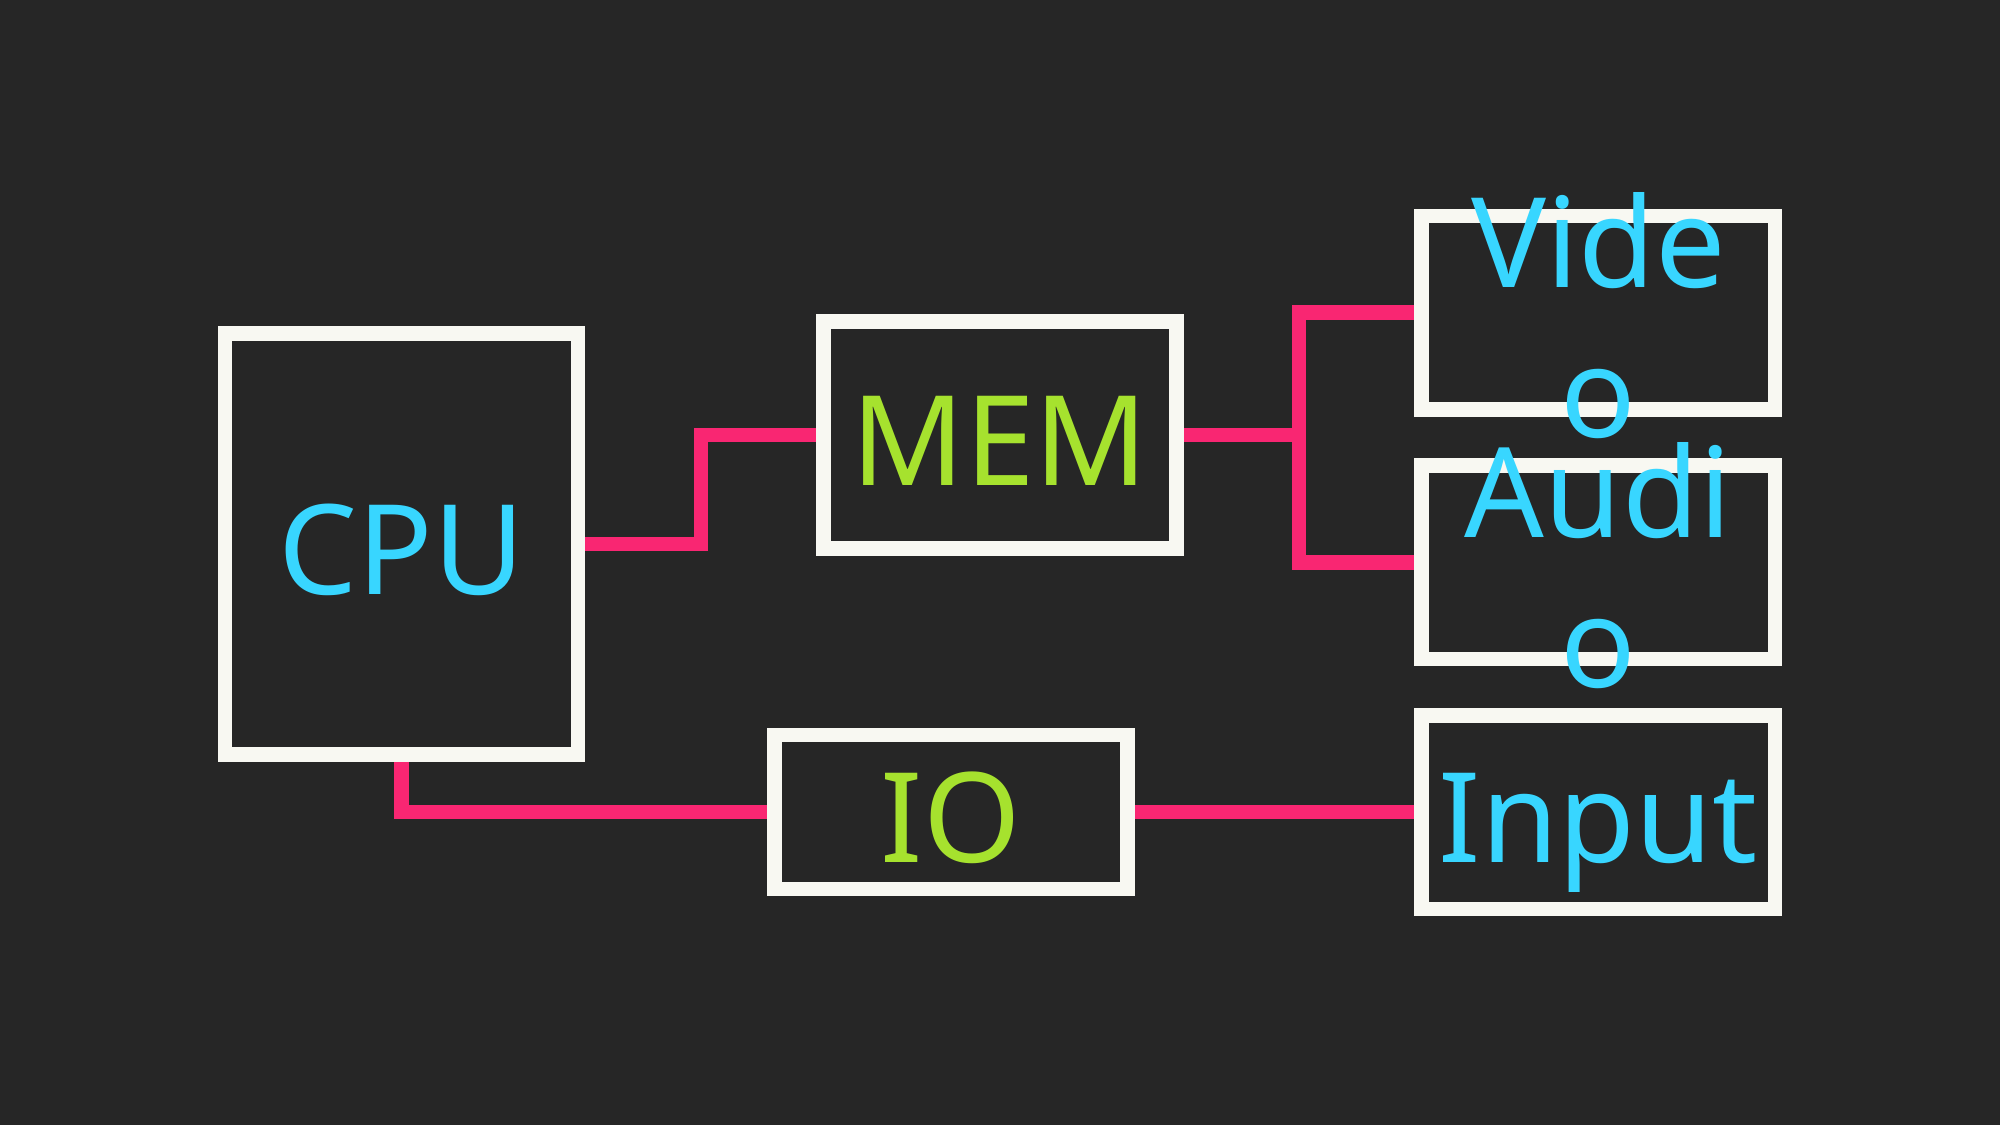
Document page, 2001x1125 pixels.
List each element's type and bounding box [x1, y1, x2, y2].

text_box [224, 215, 1775, 910]
